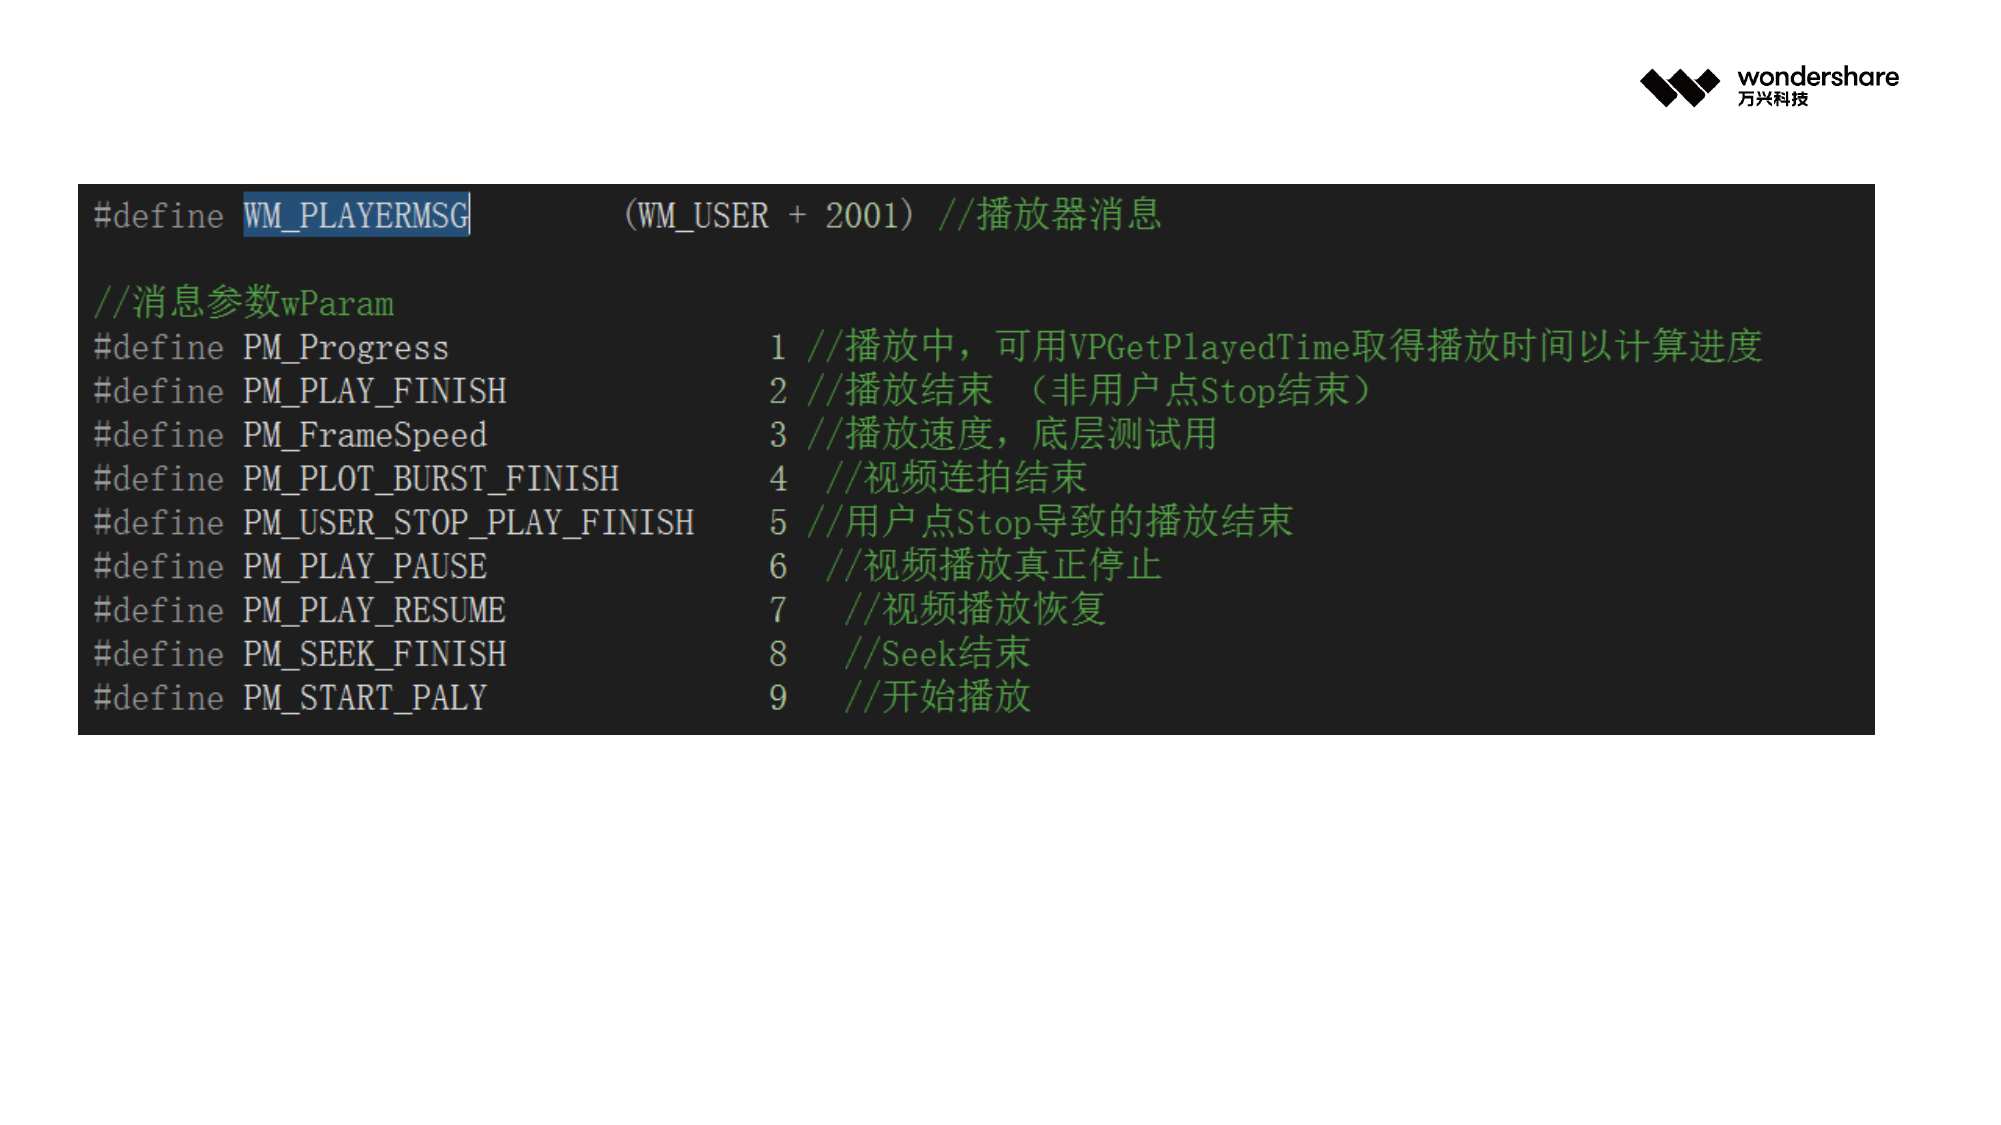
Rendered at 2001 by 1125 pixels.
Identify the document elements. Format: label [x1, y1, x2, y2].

picture [1620, 54, 1918, 118]
picture [78, 184, 1875, 735]
